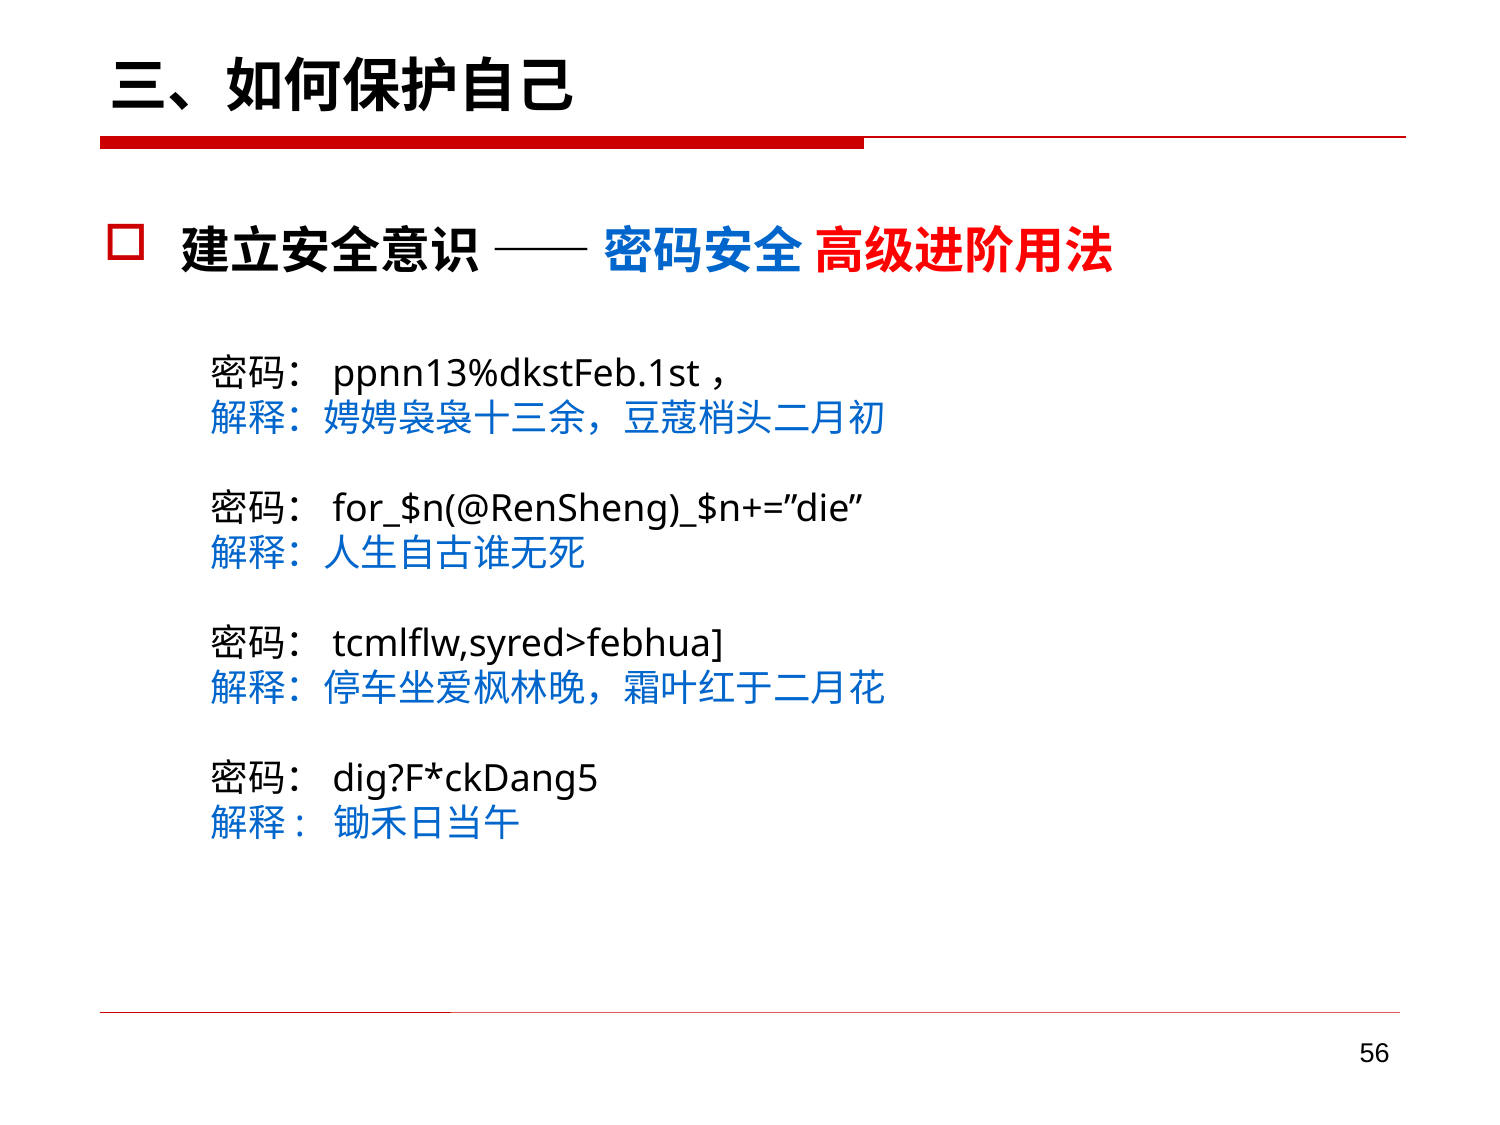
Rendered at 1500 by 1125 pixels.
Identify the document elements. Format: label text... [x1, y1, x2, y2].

list 建立安全意识 —— 密码安全 高级进阶用法 [88, 181, 1211, 315]
title 三、如何保护自己 [94, 8, 1407, 126]
text_box 密码：ppnn13%dkstFeb.1st， 解释：娉娉袅袅十三余，豆蔻梢头二月初 密码：for_$n(@RenSheng)_$n+=”die” 解释：人生自古谁无死 密码：tcmlflw,syred>febhua] 解释：停车坐爱枫林晚，霜叶红于二月花 密码：dig?F*ckDang5 解释: 锄禾日当午 [196, 341, 1500, 851]
